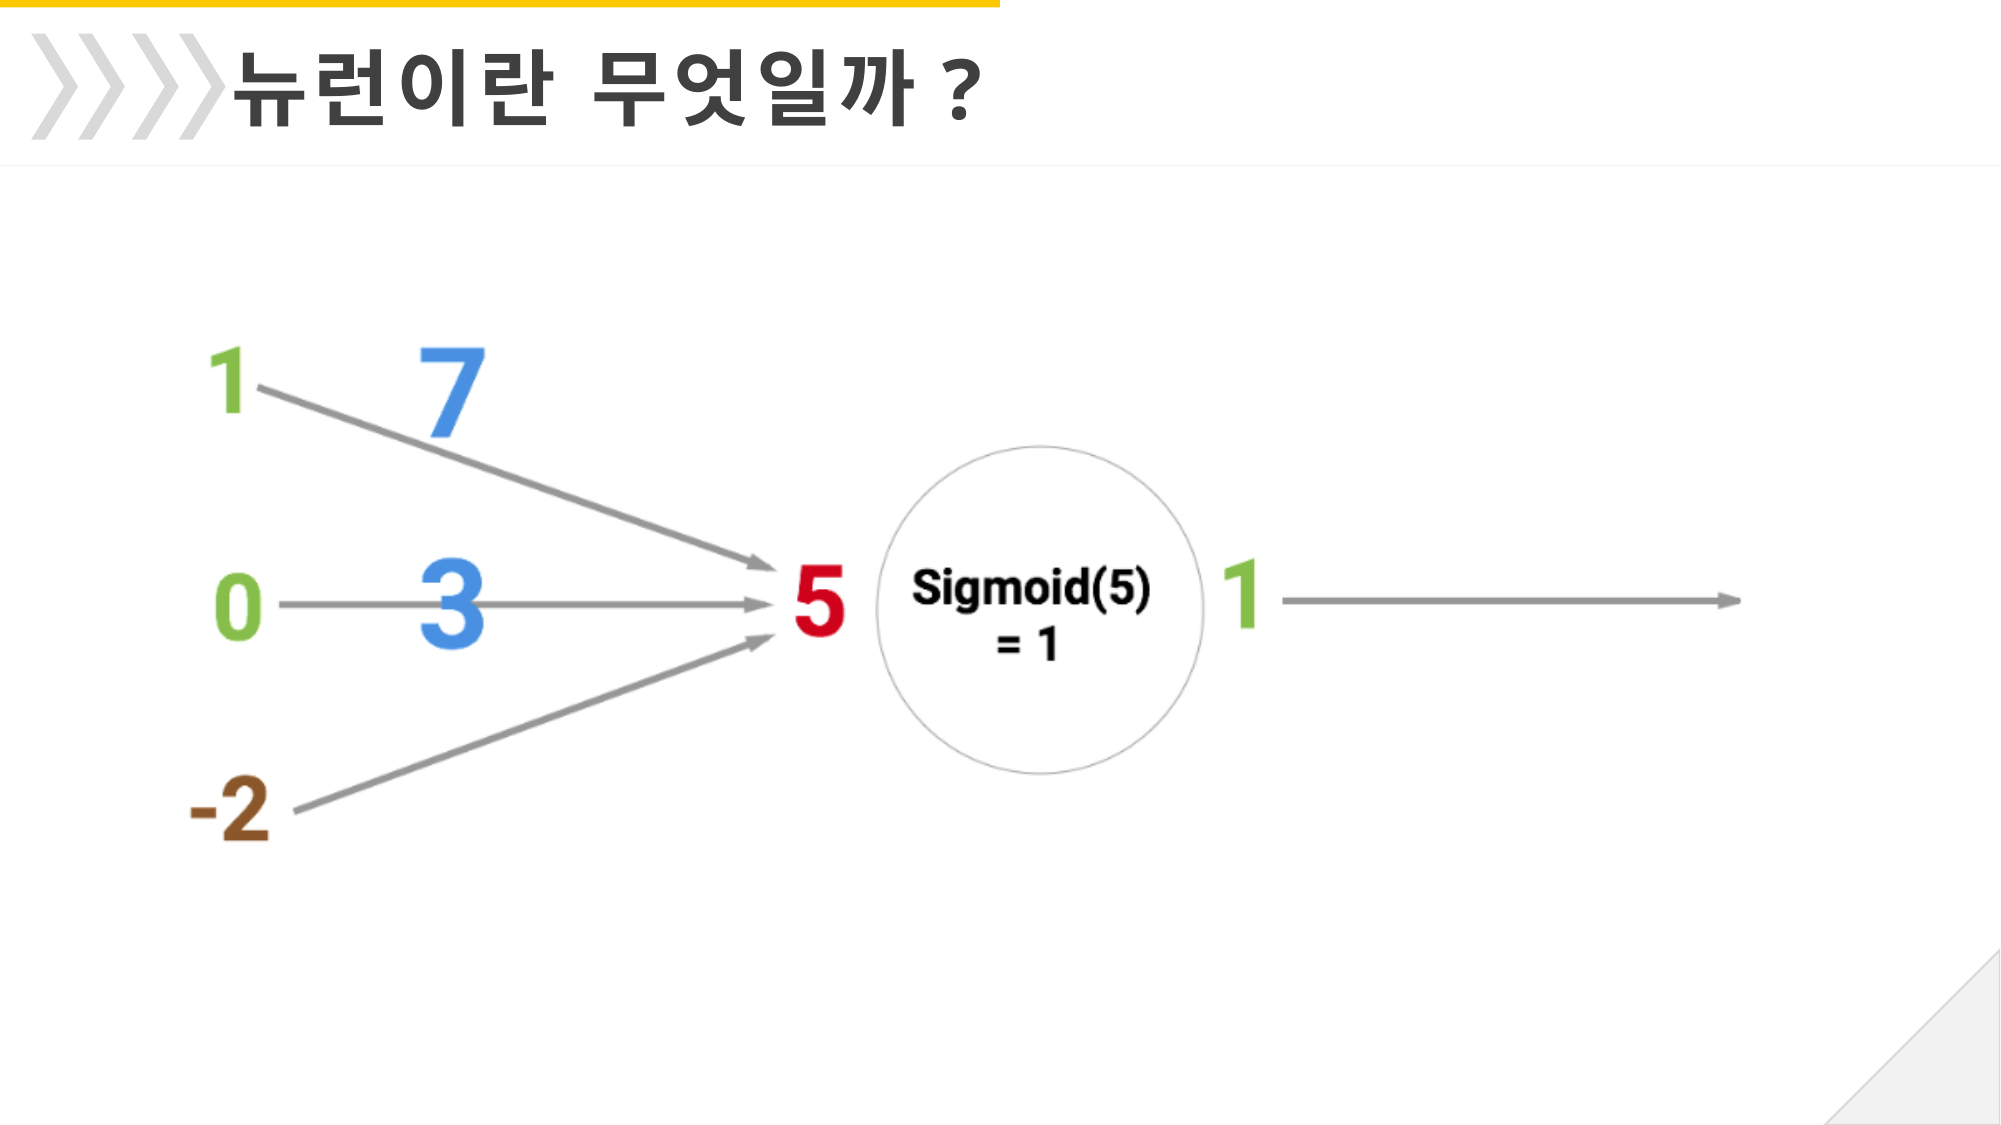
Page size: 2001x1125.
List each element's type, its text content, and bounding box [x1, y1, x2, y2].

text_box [131, 33, 226, 140]
text_box 뉴런이란 무엇일까? [216, 28, 997, 144]
text_box [0, 0, 1001, 8]
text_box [31, 33, 125, 140]
picture [155, 302, 1786, 880]
